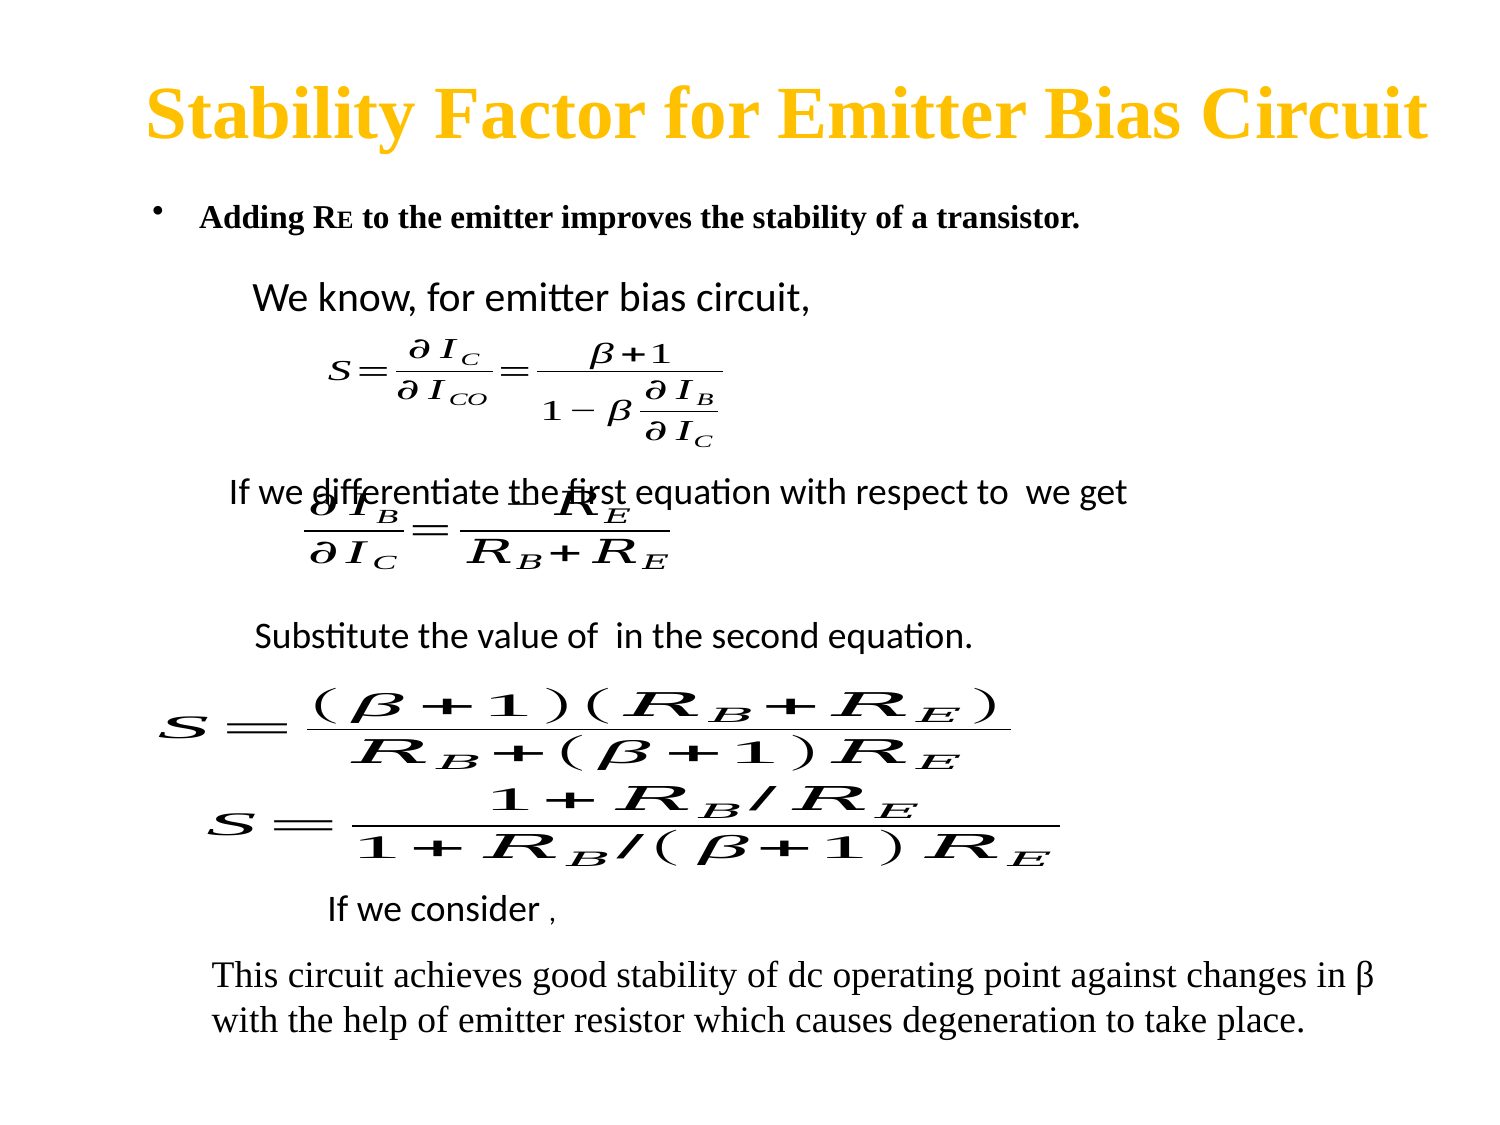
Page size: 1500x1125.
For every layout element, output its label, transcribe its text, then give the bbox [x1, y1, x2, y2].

text_box Stability Factor for Emitter Bias Circuit [87, 56, 1488, 161]
text_box This circuit achieves good stability of dc operating point against changes in β with the help of emitter resistor which causes degeneration to take place. [196, 942, 1437, 1048]
text_box Adding RE to the emitter improves the stability of a transistor. [137, 187, 1313, 243]
